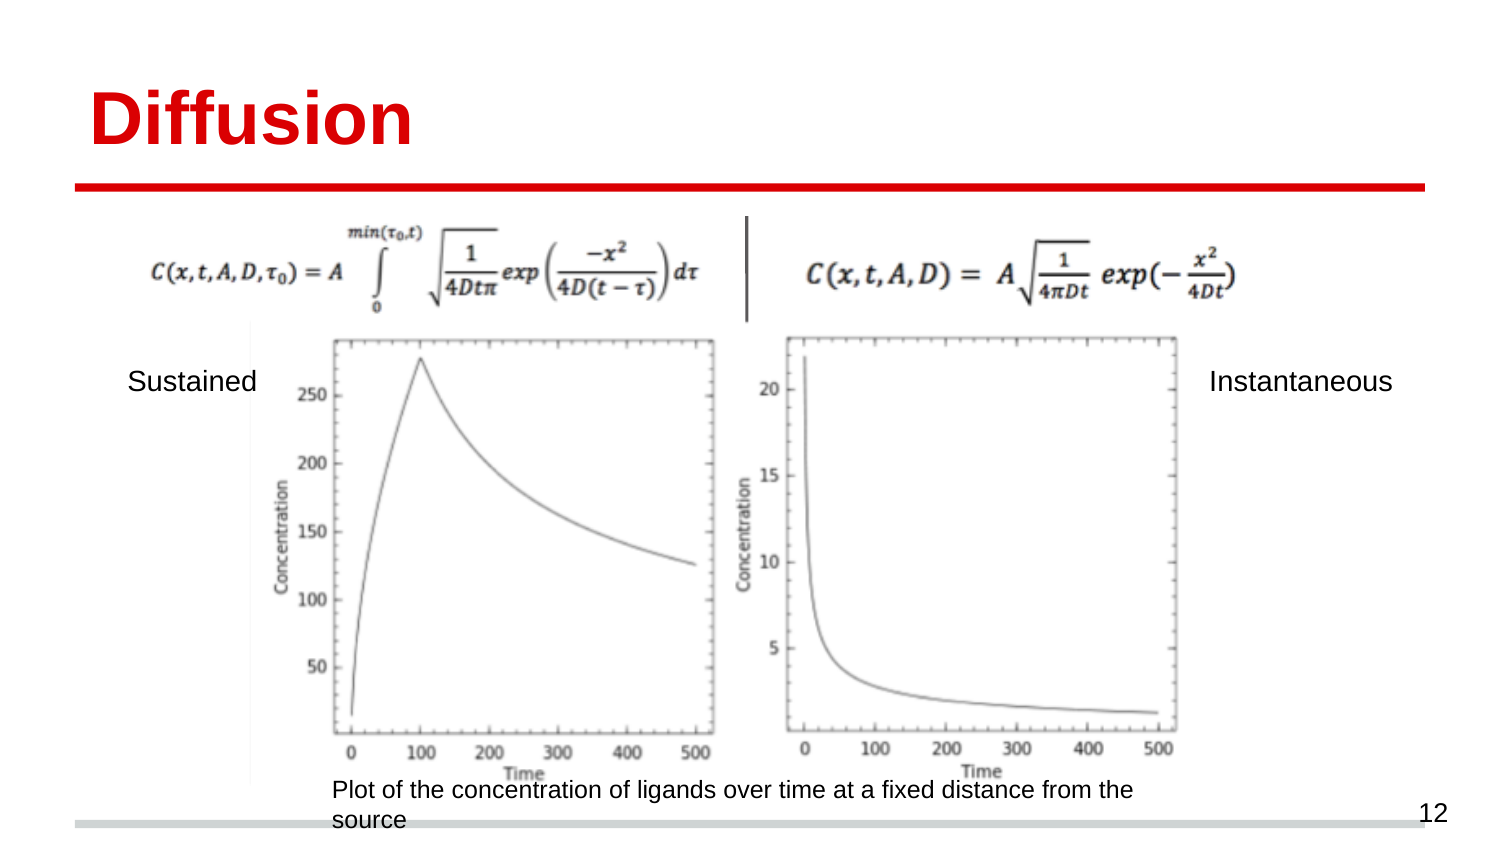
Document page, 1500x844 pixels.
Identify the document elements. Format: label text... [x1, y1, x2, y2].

text_box Plot of the concentration of ligands over time at a fixed distance from the source [317, 766, 1230, 841]
text_box Instantaneous [1204, 347, 1415, 431]
text_box 12 [1403, 779, 1494, 844]
text_box Sustained [112, 347, 220, 431]
picture [141, 213, 1200, 786]
text_box Diffusion [74, 33, 1425, 175]
picture [773, 232, 1294, 316]
